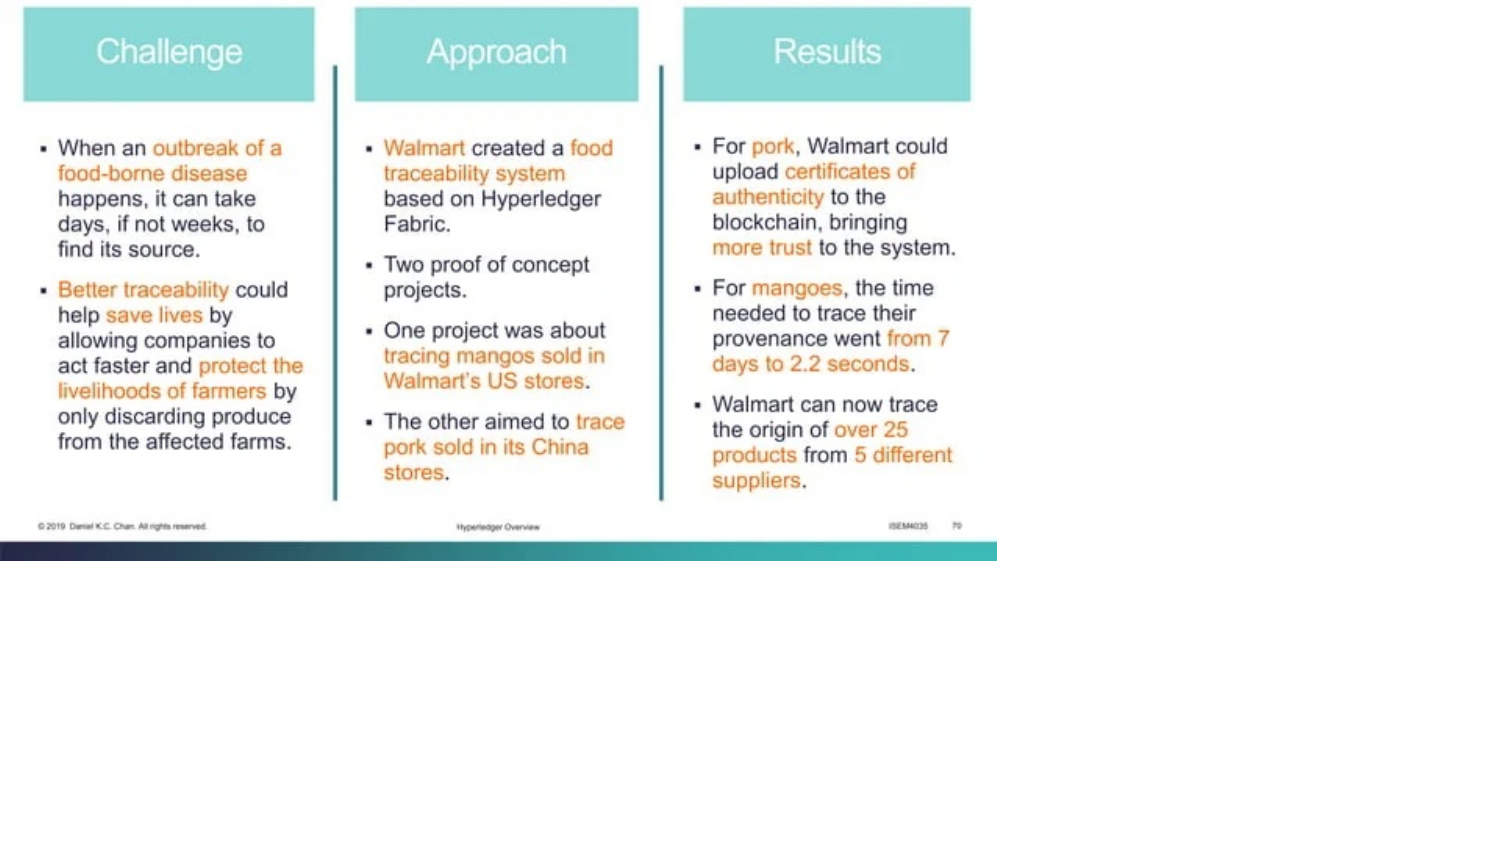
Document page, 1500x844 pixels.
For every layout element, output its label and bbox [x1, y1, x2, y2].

picture [0, 0, 997, 562]
